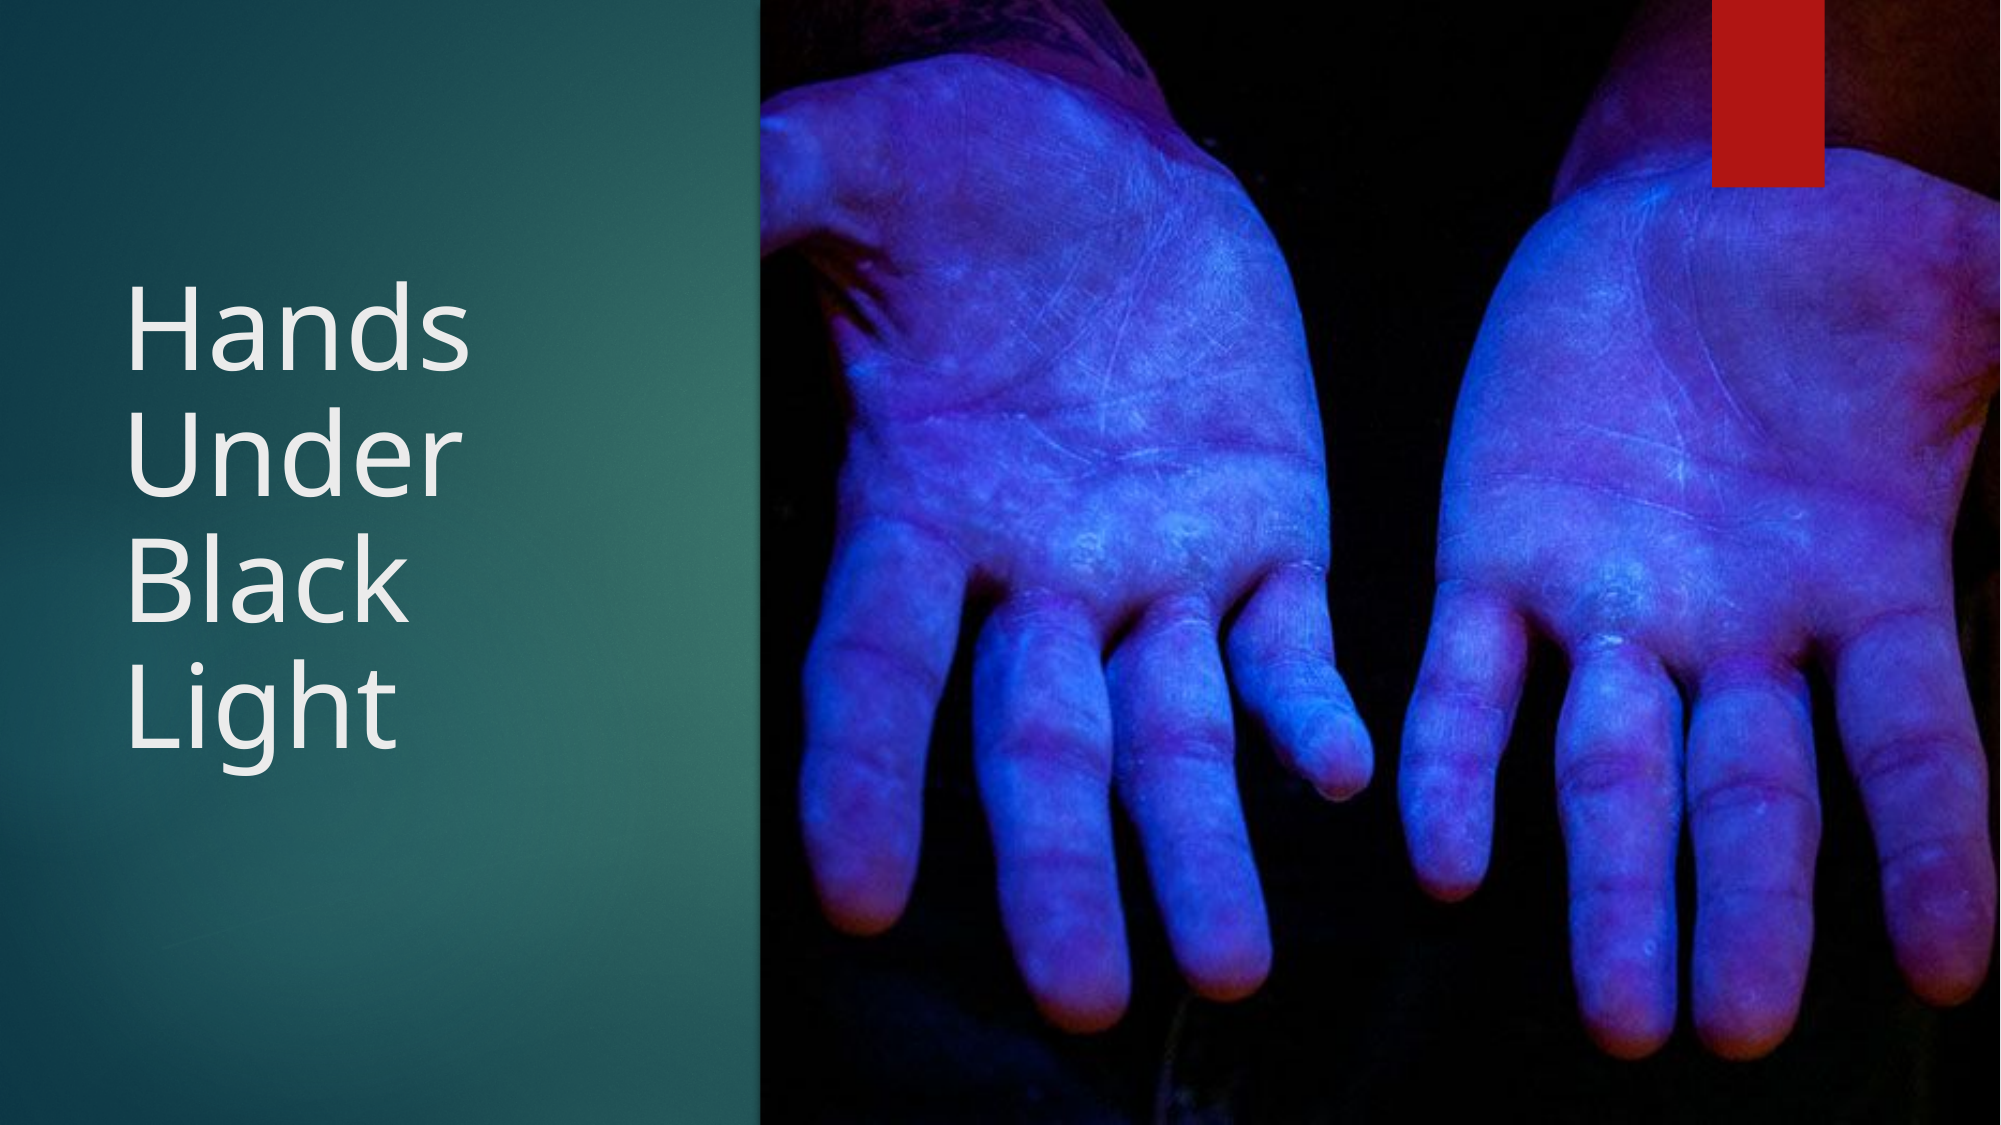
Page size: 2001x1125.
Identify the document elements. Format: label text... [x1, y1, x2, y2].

title Hands Under Black Light [106, 238, 654, 782]
picture [0, 0, 2001, 1125]
